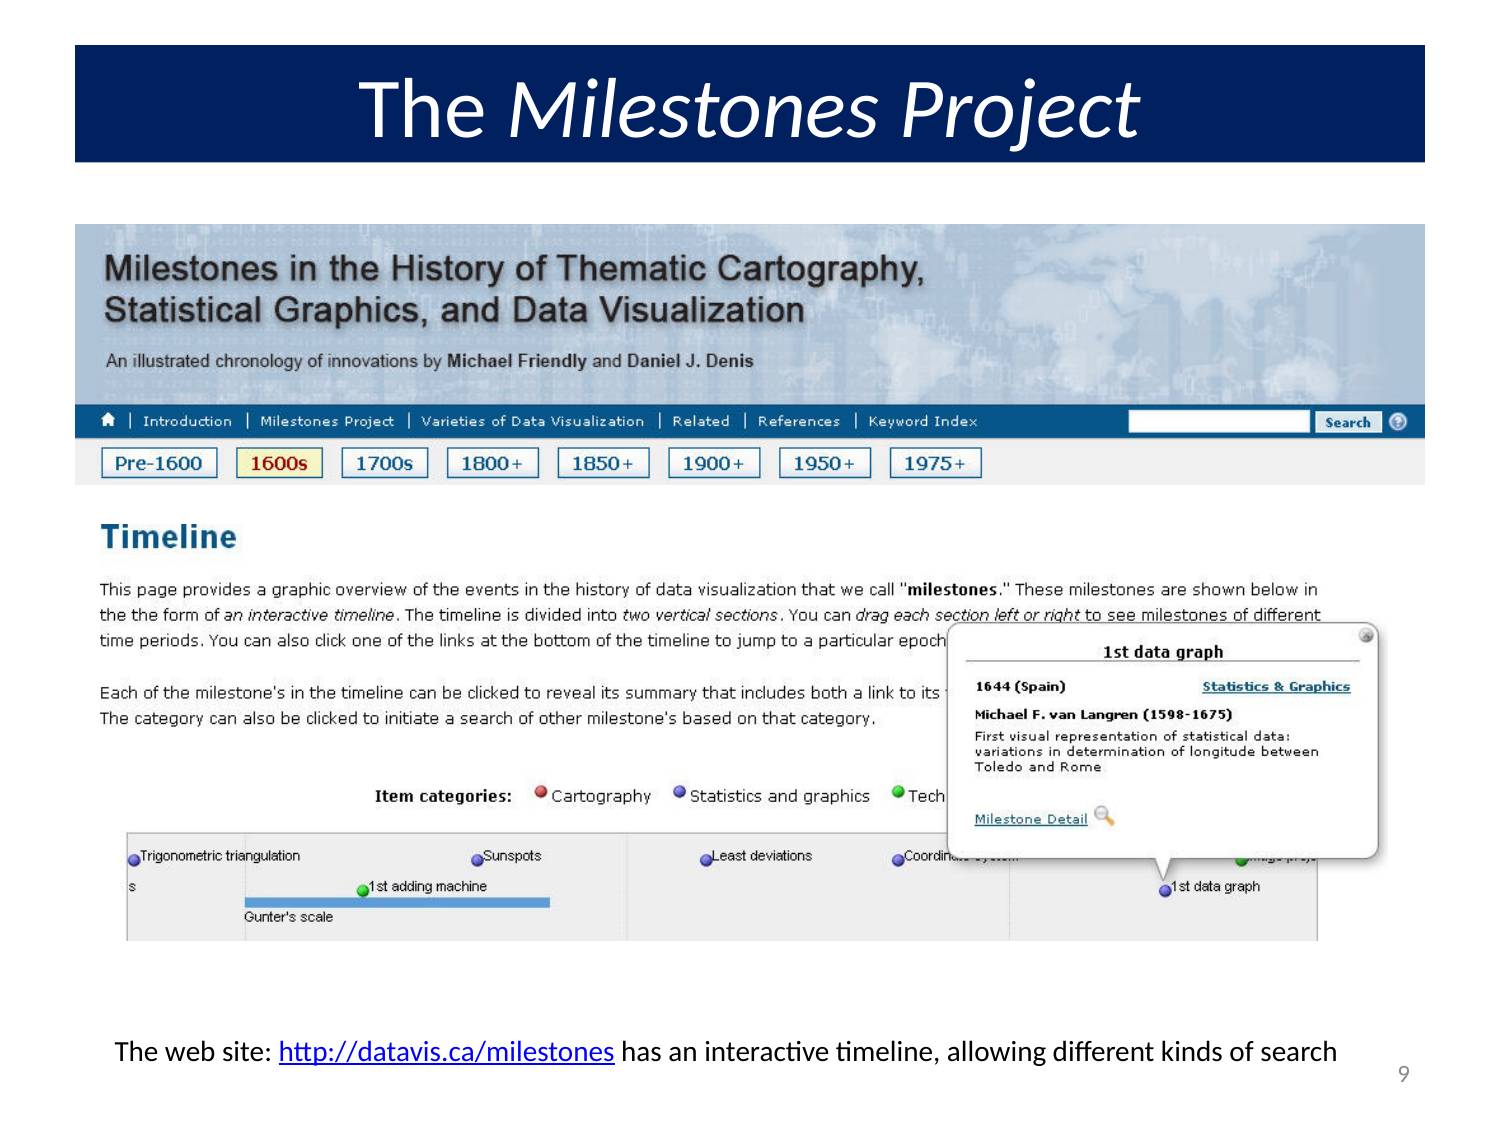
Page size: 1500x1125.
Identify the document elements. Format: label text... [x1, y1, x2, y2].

slide_number 9 [1074, 1042, 1425, 1103]
picture [74, 224, 1425, 486]
picture [99, 524, 1388, 941]
title The Milestones Project [75, 45, 1425, 163]
text_box The web site: http://datavis.ca/milestones has an interactive timeline, allowing different kinds of search [99, 1024, 1375, 1075]
